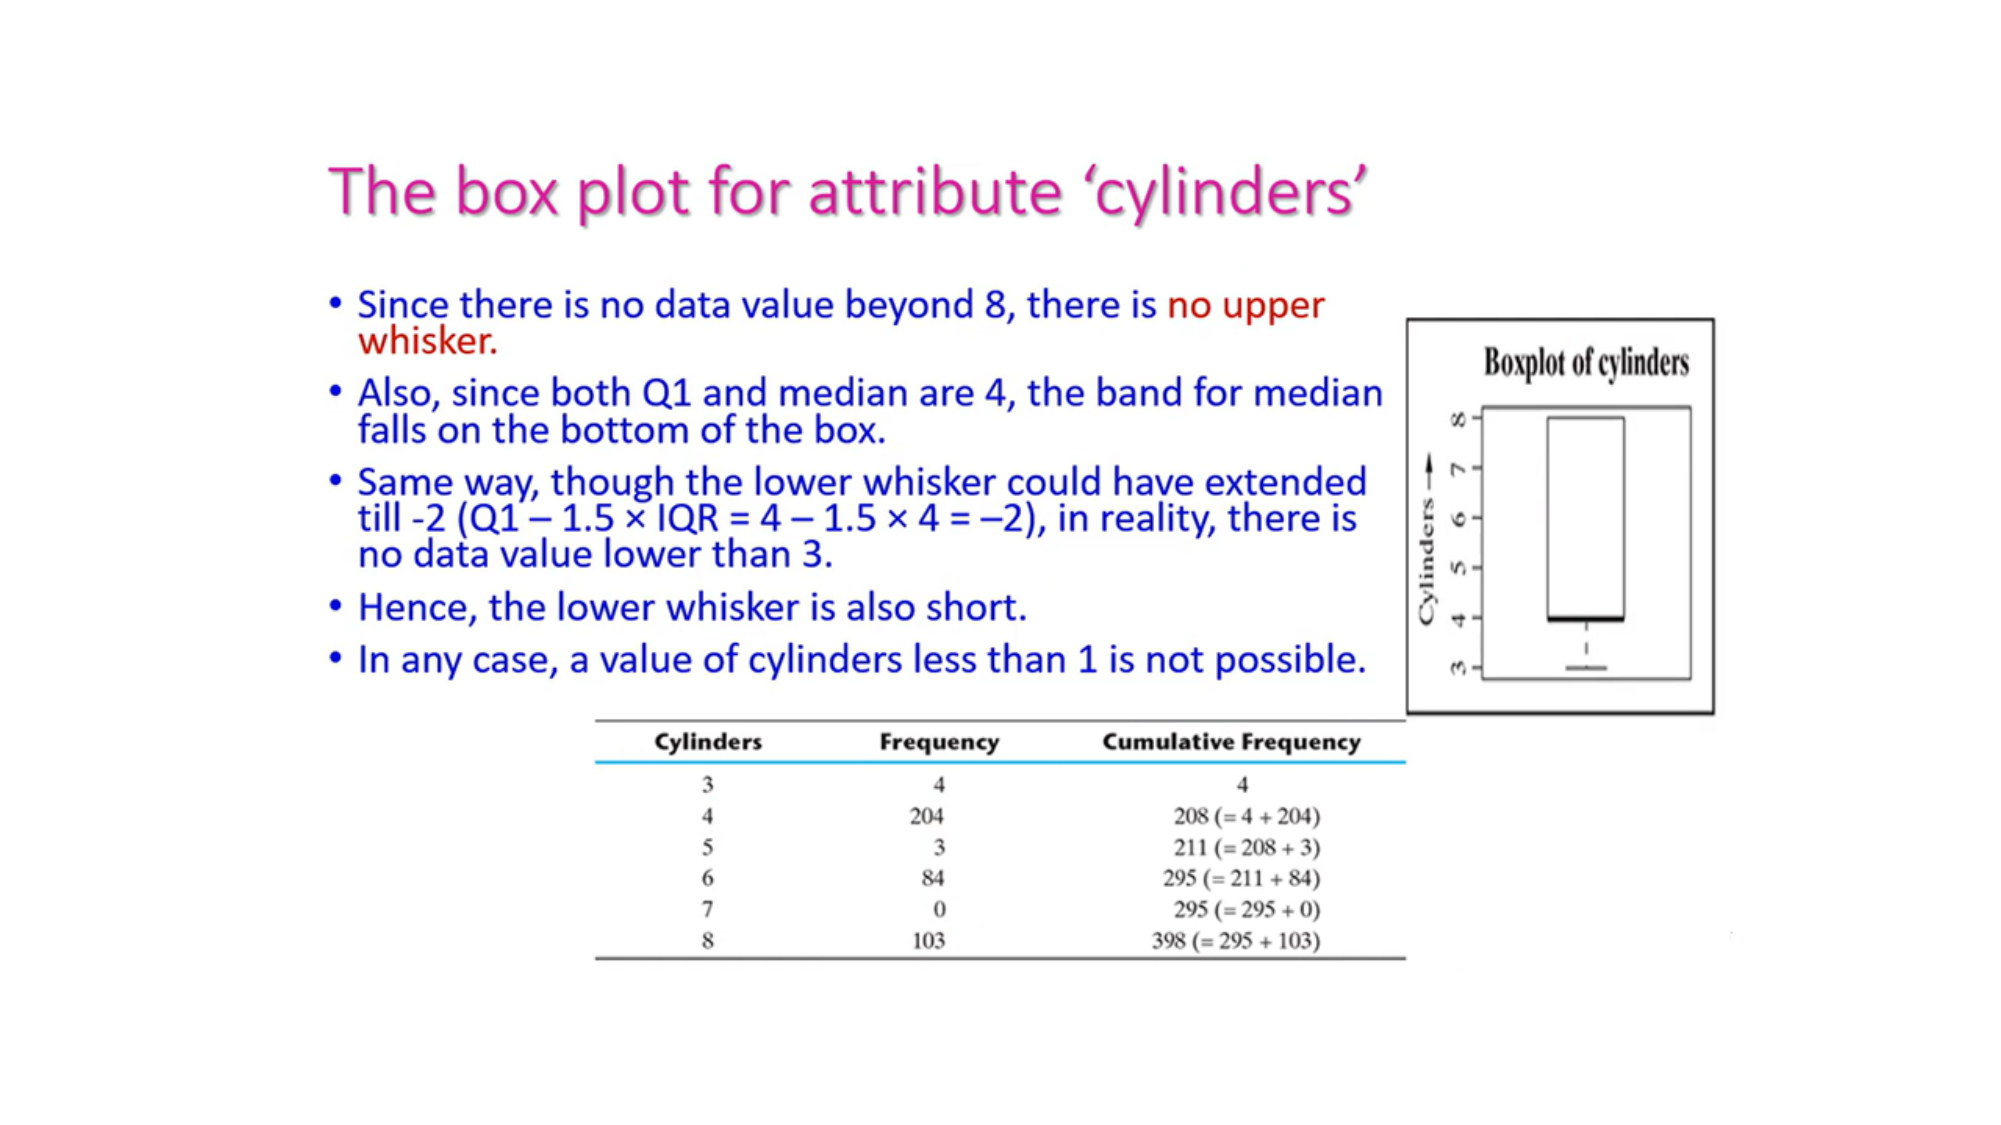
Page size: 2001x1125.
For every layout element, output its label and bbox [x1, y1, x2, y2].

picture [261, 152, 1739, 973]
